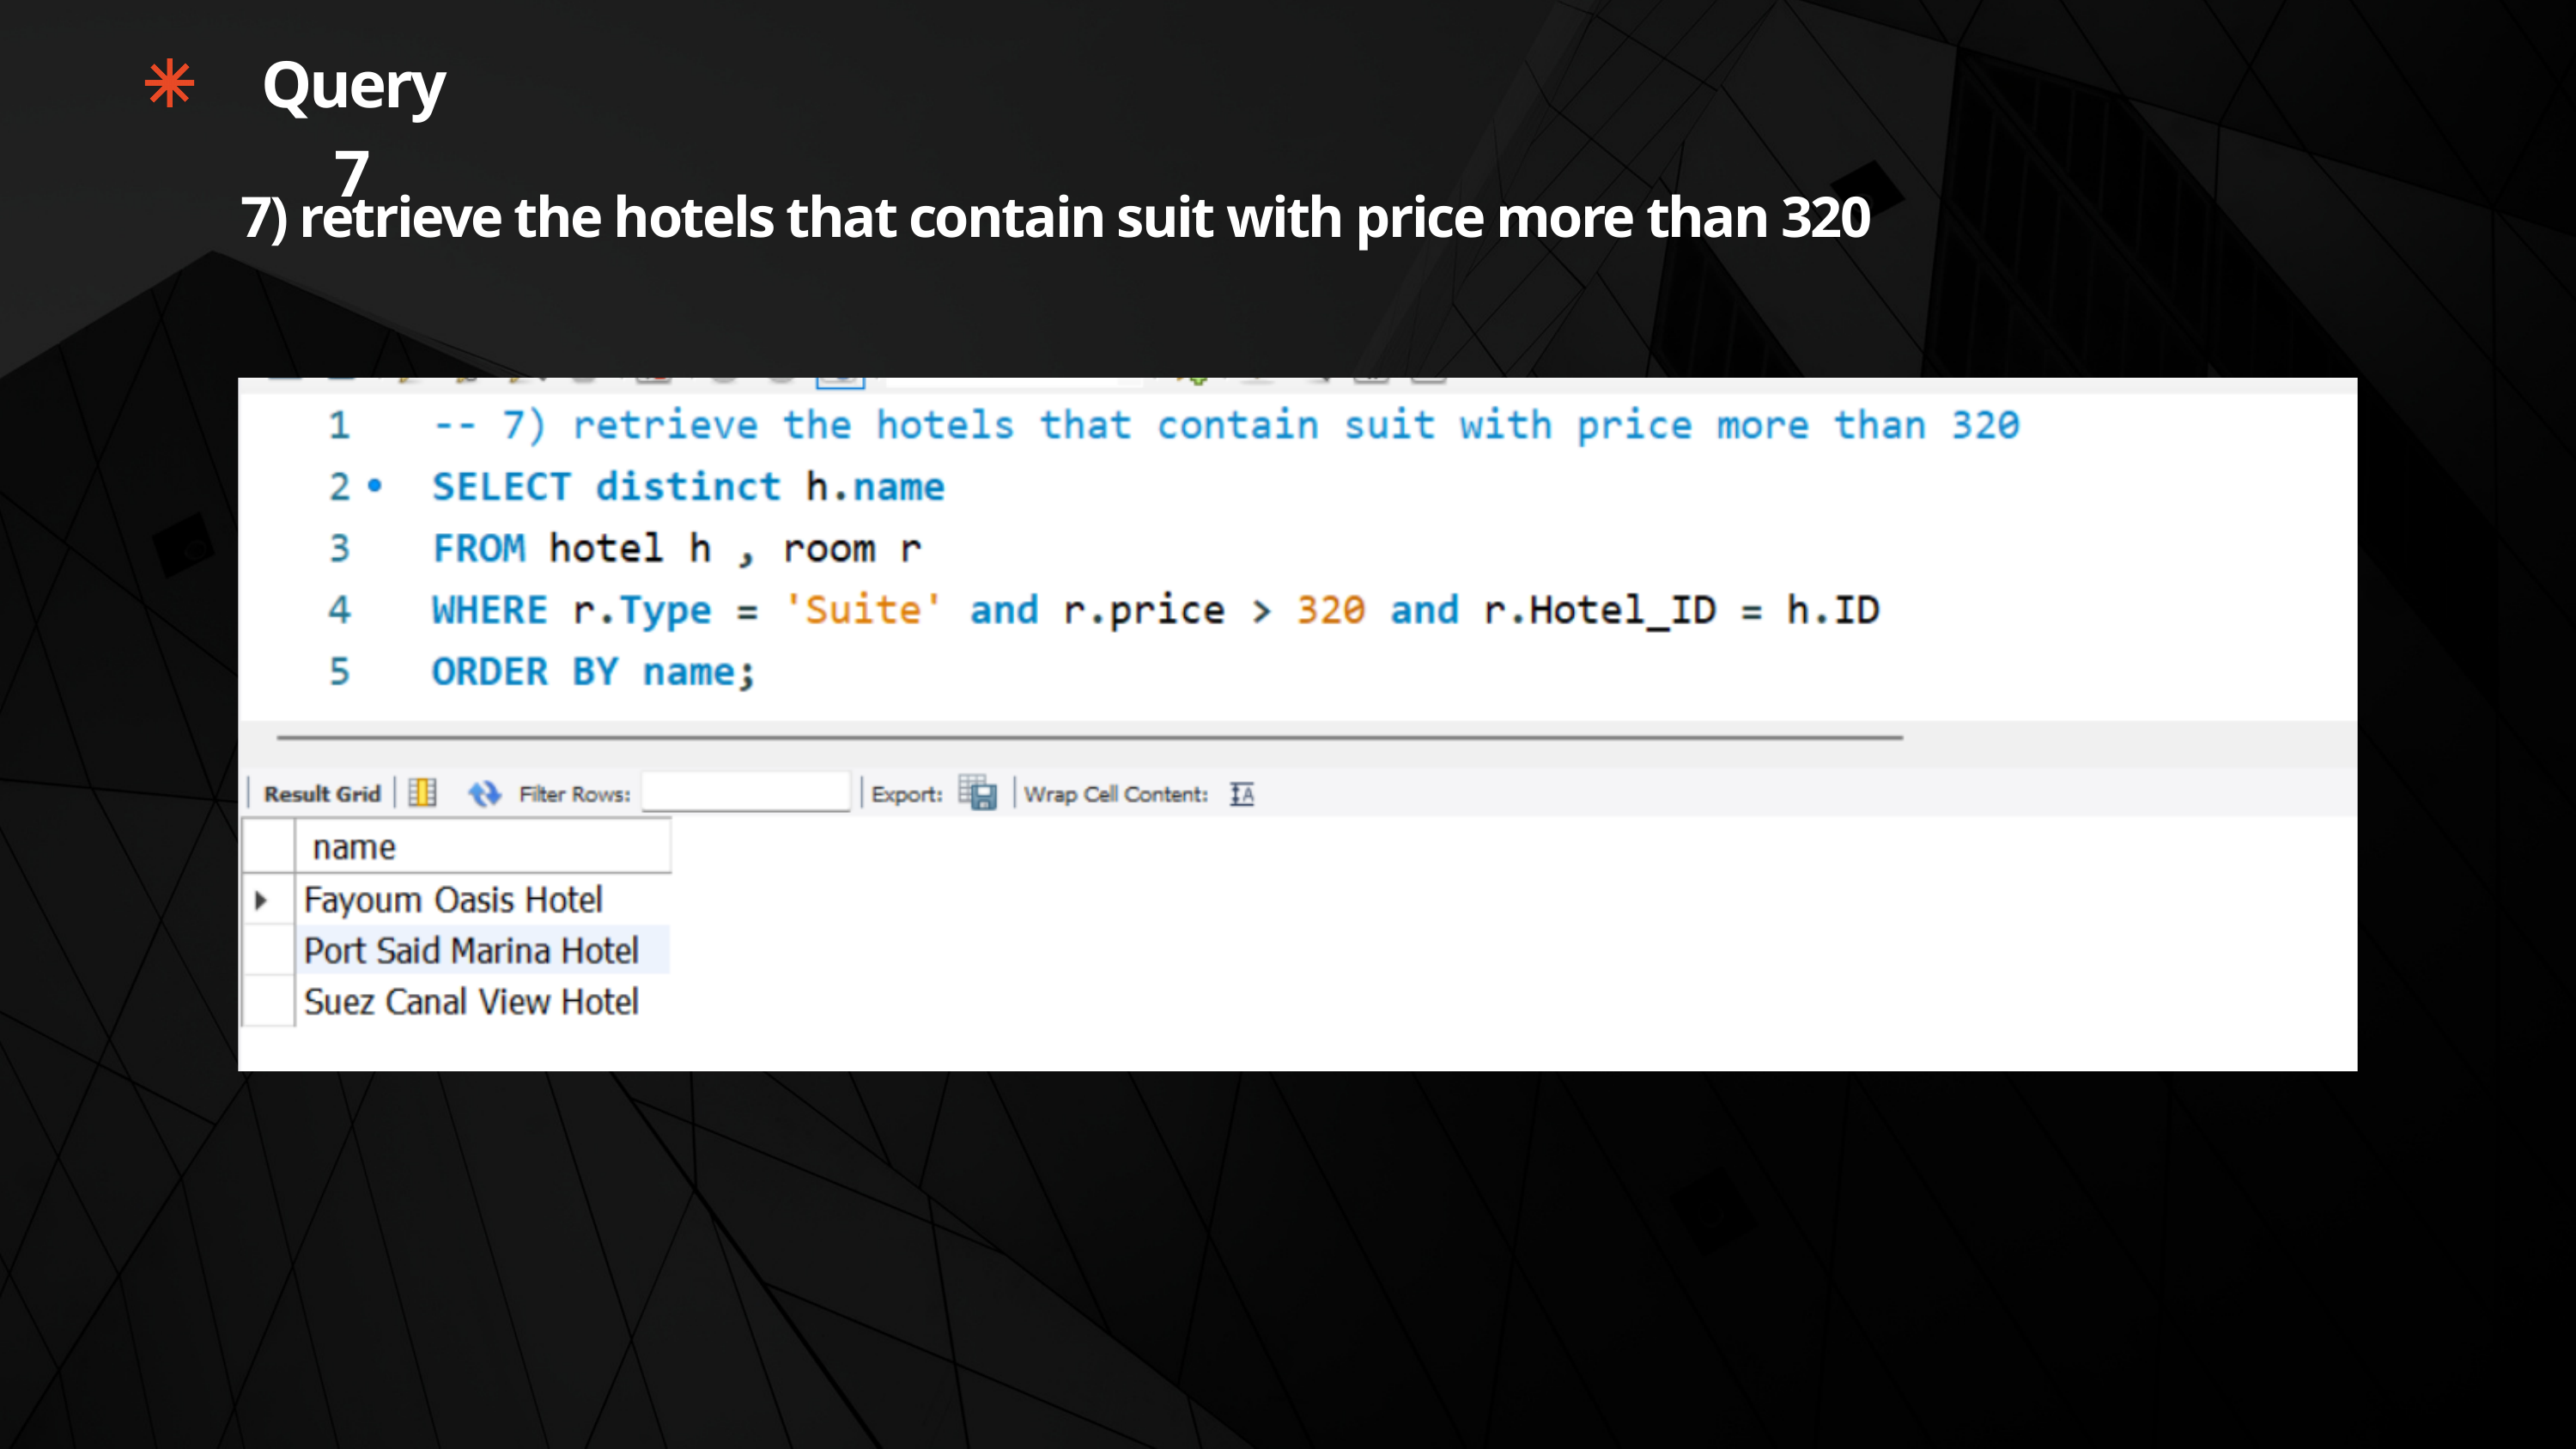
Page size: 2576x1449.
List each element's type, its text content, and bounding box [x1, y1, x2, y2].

text_box Query 7 [238, 30, 468, 170]
text_box 7) retrieve the hotels that contain suit with price more than 320 [238, 170, 1875, 249]
text_box [238, 378, 2358, 1071]
text_box [144, 58, 195, 107]
text_box [0, 0, 2576, 1449]
